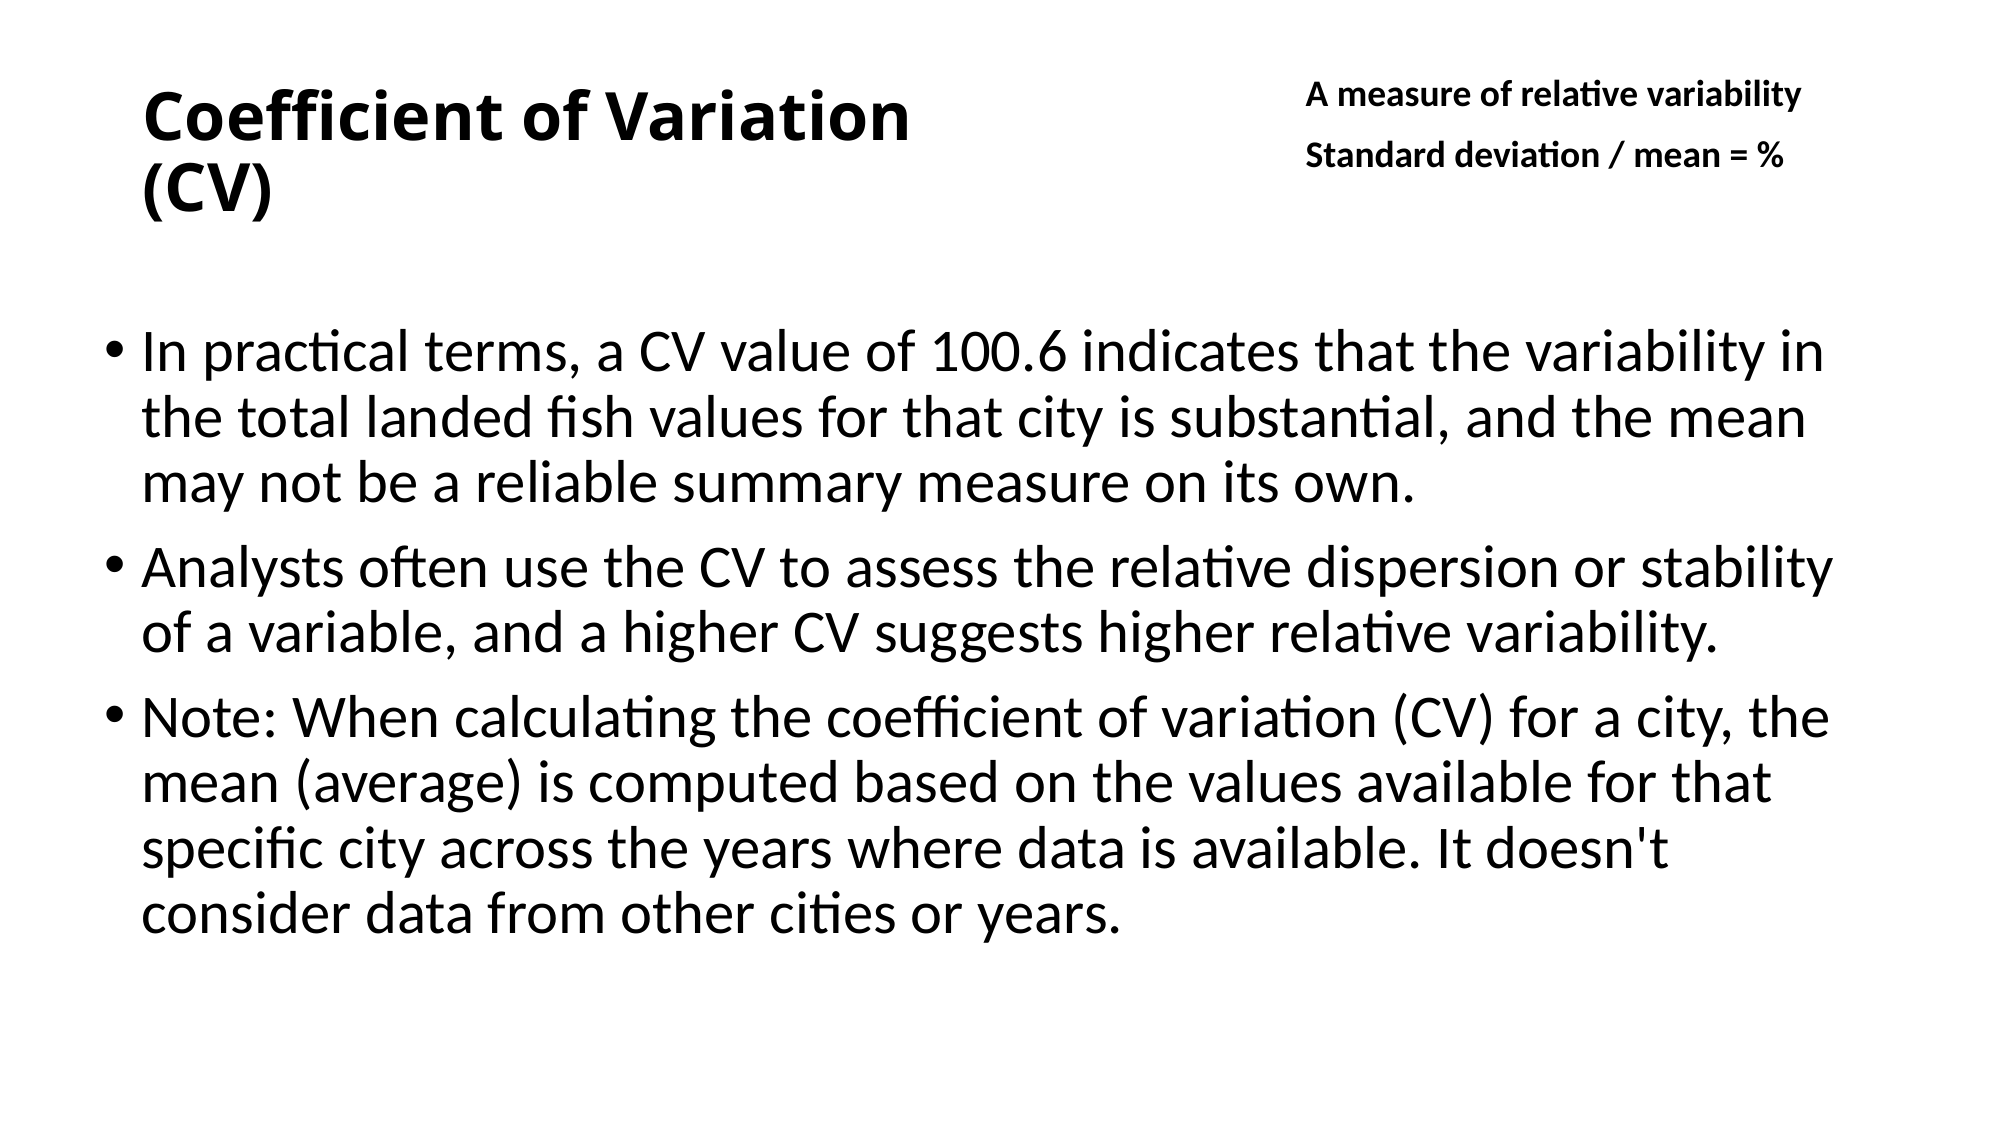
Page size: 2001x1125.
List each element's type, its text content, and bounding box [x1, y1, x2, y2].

list In practical terms, a CV value of 100.6 indicates that the variability in the total landed fish values for that city is substantial, and the mean may not be a reliable summary measure on its own. Analysts often use the CV to assess the relative dispersion or stability of a variable, and a higher CV suggests higher relative variability. Note: When calculating the coefficient of variation (CV) for a city, the mean (average) is computed based on the values available for that specific city across the years where data is available. It doesn't consider data from other cities or years. [89, 311, 1863, 1018]
title Coefficient of Variation (CV) [127, 72, 964, 234]
list A measure of relative variability Standard deviation / mean = % [1290, 66, 1849, 186]
